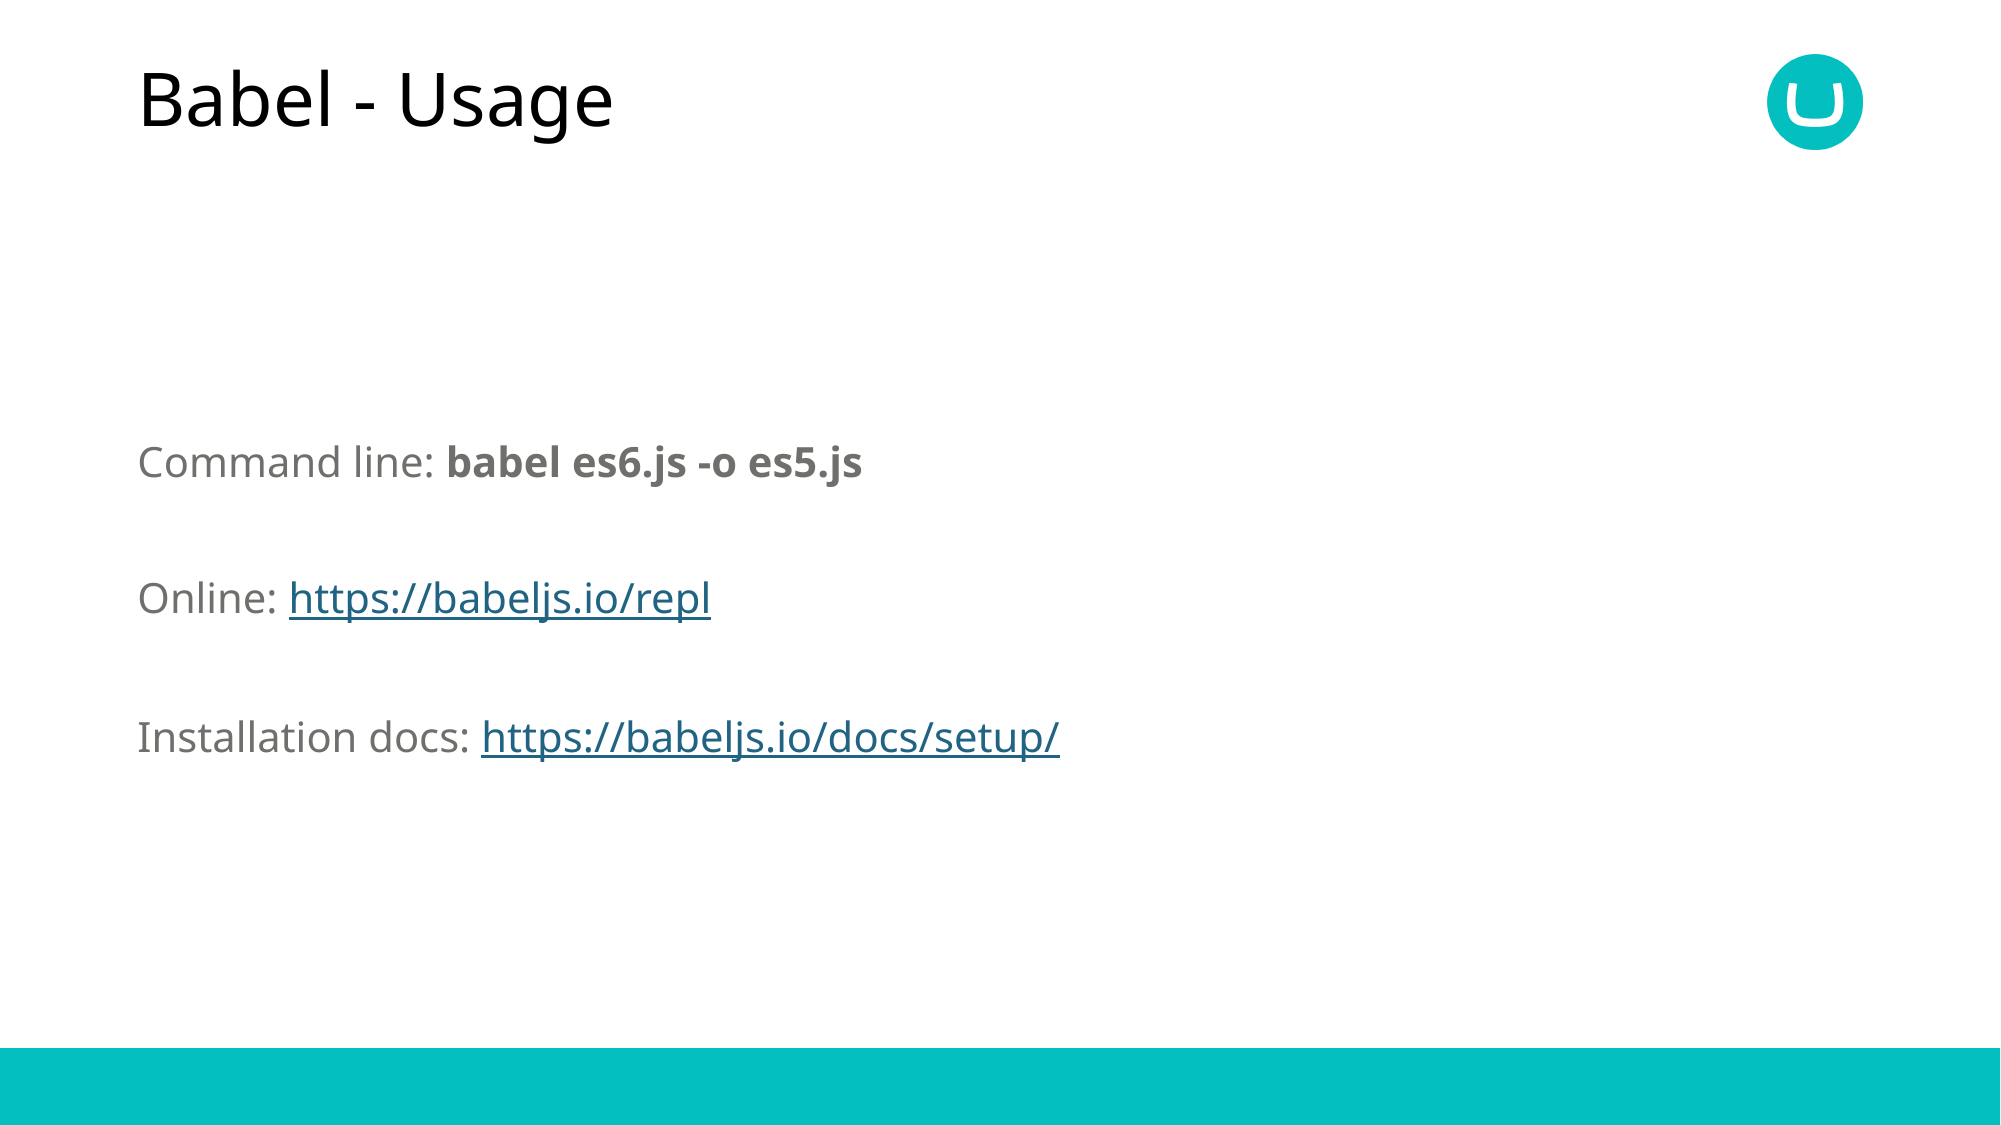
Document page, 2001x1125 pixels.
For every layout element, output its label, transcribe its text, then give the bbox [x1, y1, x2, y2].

list Command line: babel es6.js -o es5.js Online: https://babeljs.io/repl Installation docs: https://babeljs.io/docs/setup/ [137, 190, 1863, 1014]
picture [1767, 54, 1863, 150]
title Babel - Usage [137, 54, 1662, 150]
